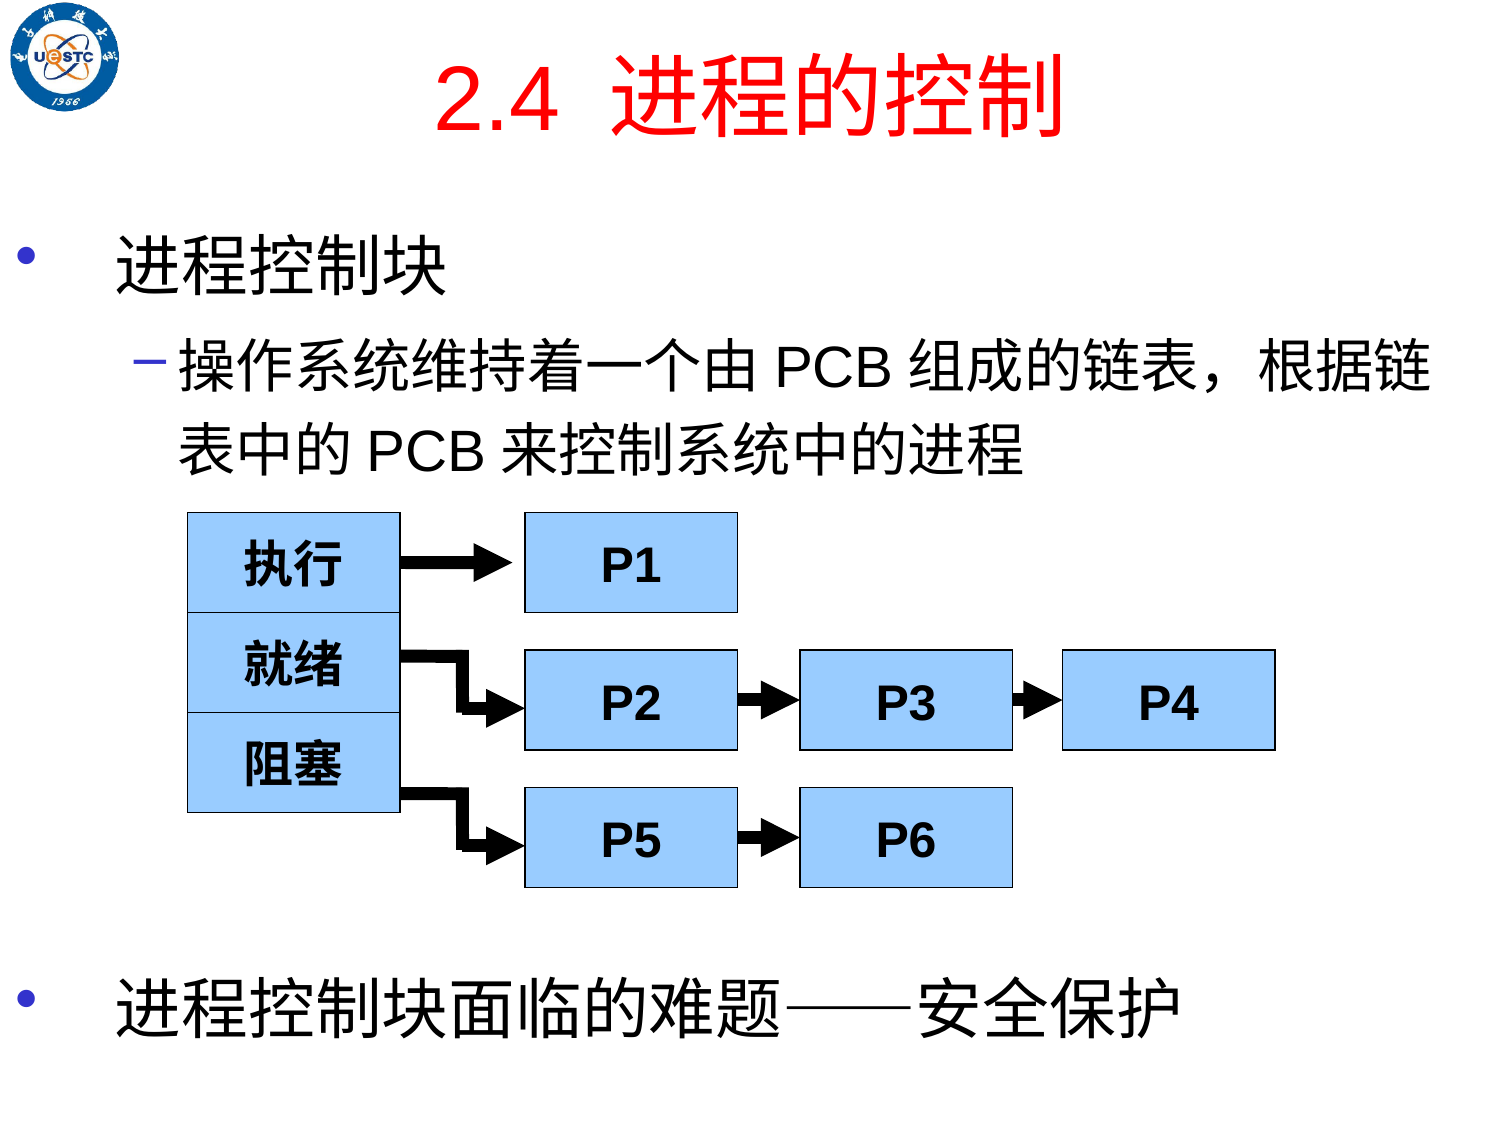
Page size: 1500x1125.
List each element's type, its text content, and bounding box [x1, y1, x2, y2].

title 2.4 进程的控制 [0, 0, 1500, 188]
list 进程控制块 操作系统维持着一个由PCB组成的链表，根据链表中的PCB来控制系统中的进程 进程控制块面临的难题——安全保护 [0, 200, 1500, 1075]
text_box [187, 512, 1276, 888]
